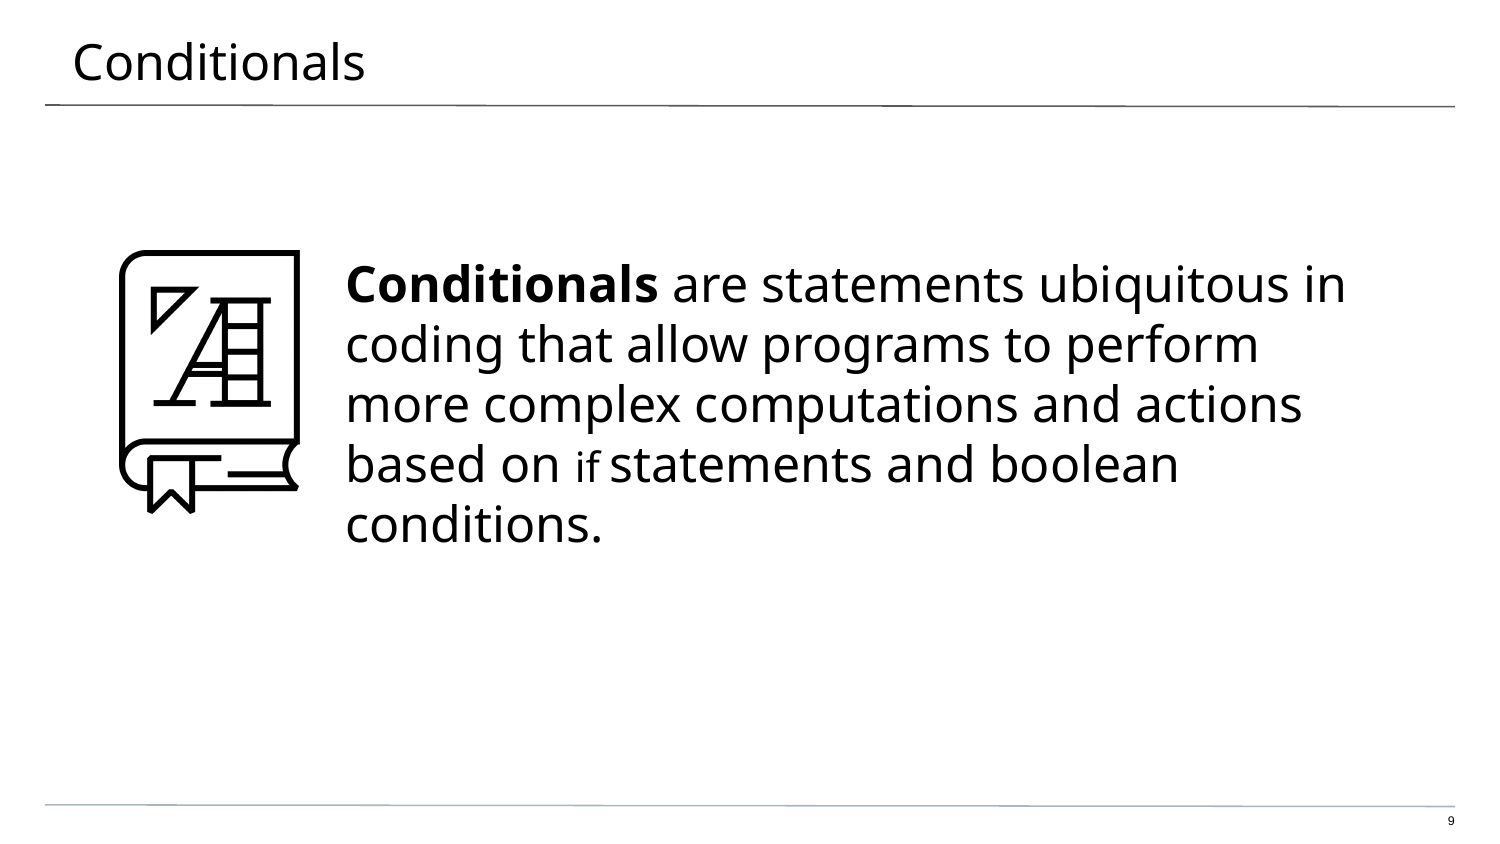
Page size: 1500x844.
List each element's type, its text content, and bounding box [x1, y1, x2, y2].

picture [119, 250, 300, 514]
slide_number 9 [1412, 813, 1455, 831]
text_box Conditionals are statements ubiquitous in coding that allow programs to perform more complex computations and actions based on if statements and boolean conditions. [330, 237, 1398, 706]
title Conditionals [0, 0, 1500, 88]
